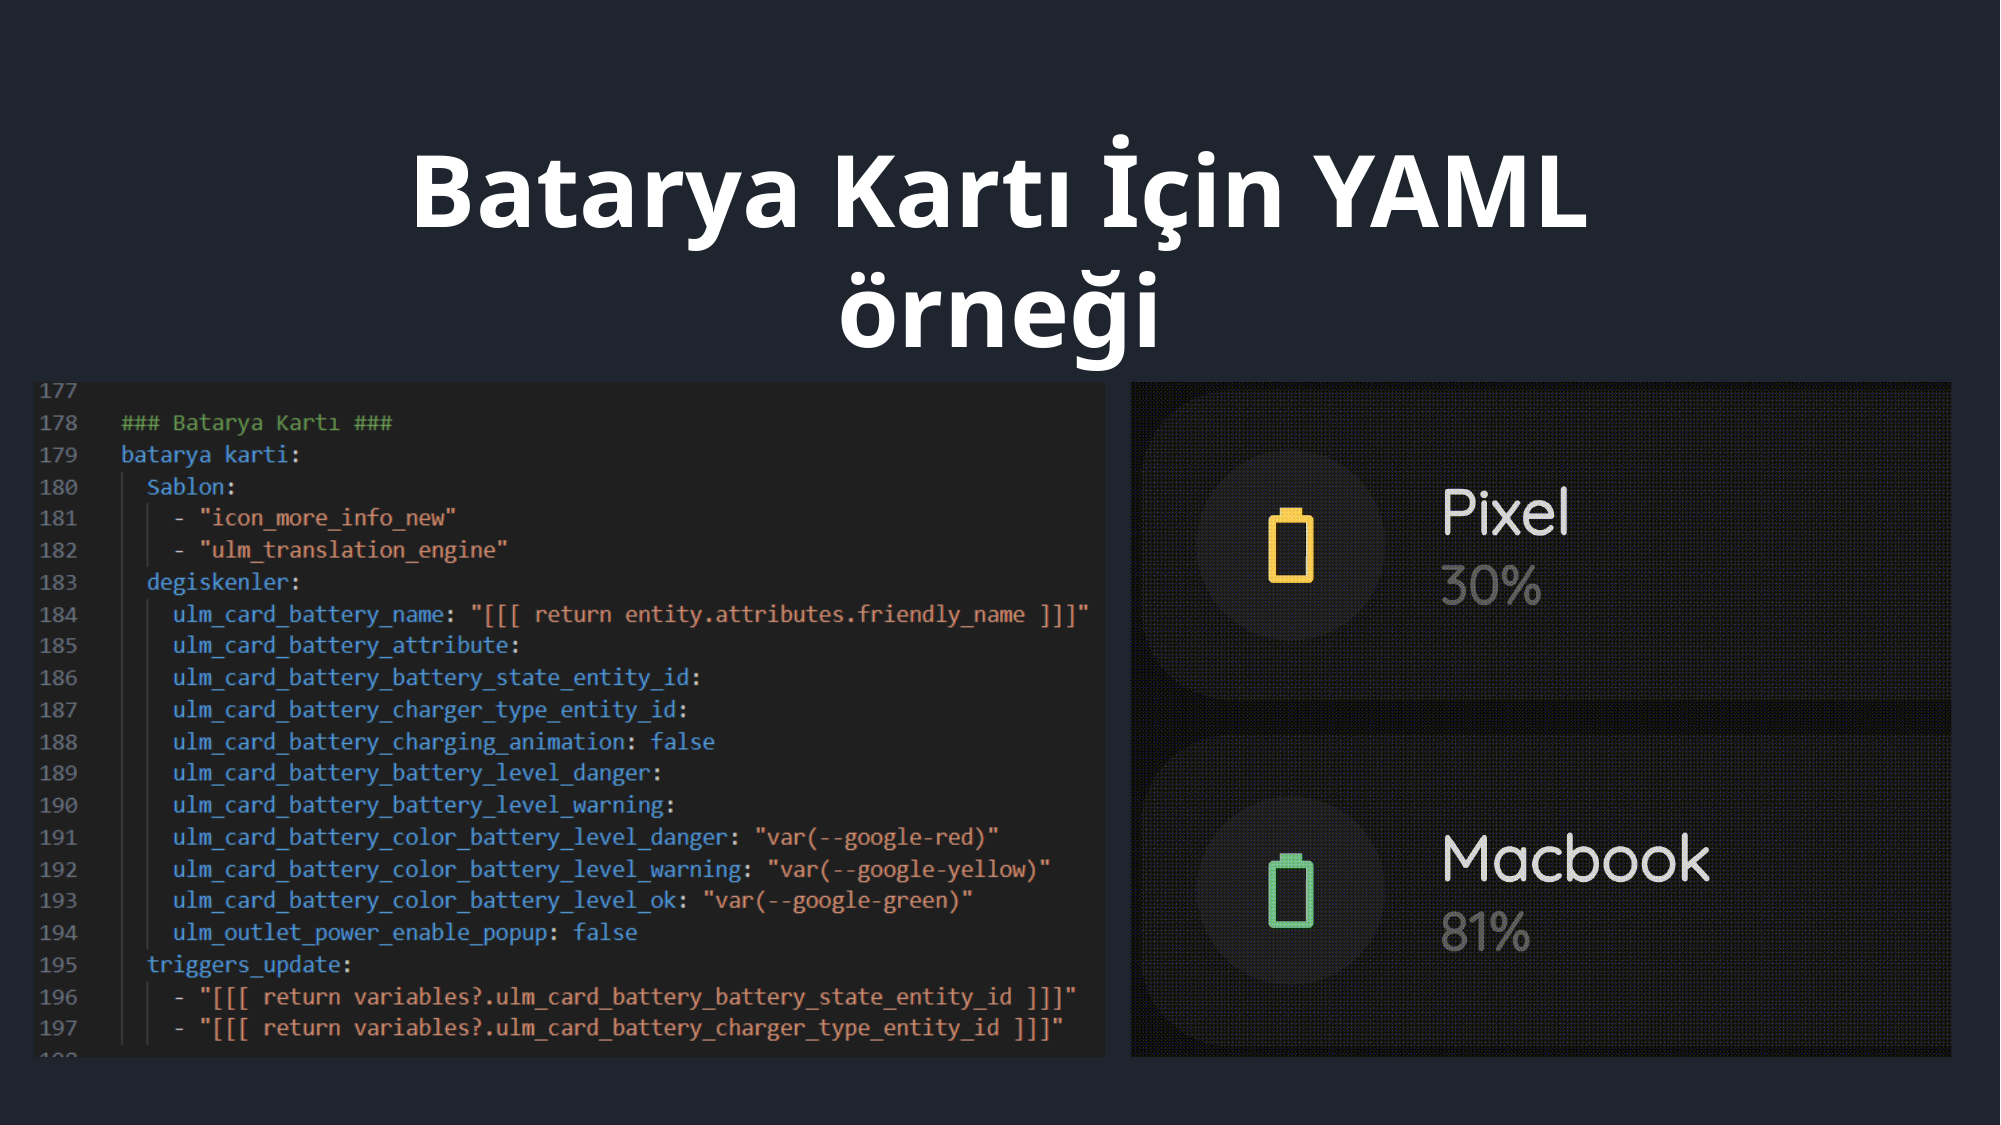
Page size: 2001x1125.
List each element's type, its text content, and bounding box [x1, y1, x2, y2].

picture [1130, 382, 1952, 1057]
text_box Batarya Kartı İçin YAML örneği [369, 120, 1631, 375]
picture [34, 382, 1105, 1057]
